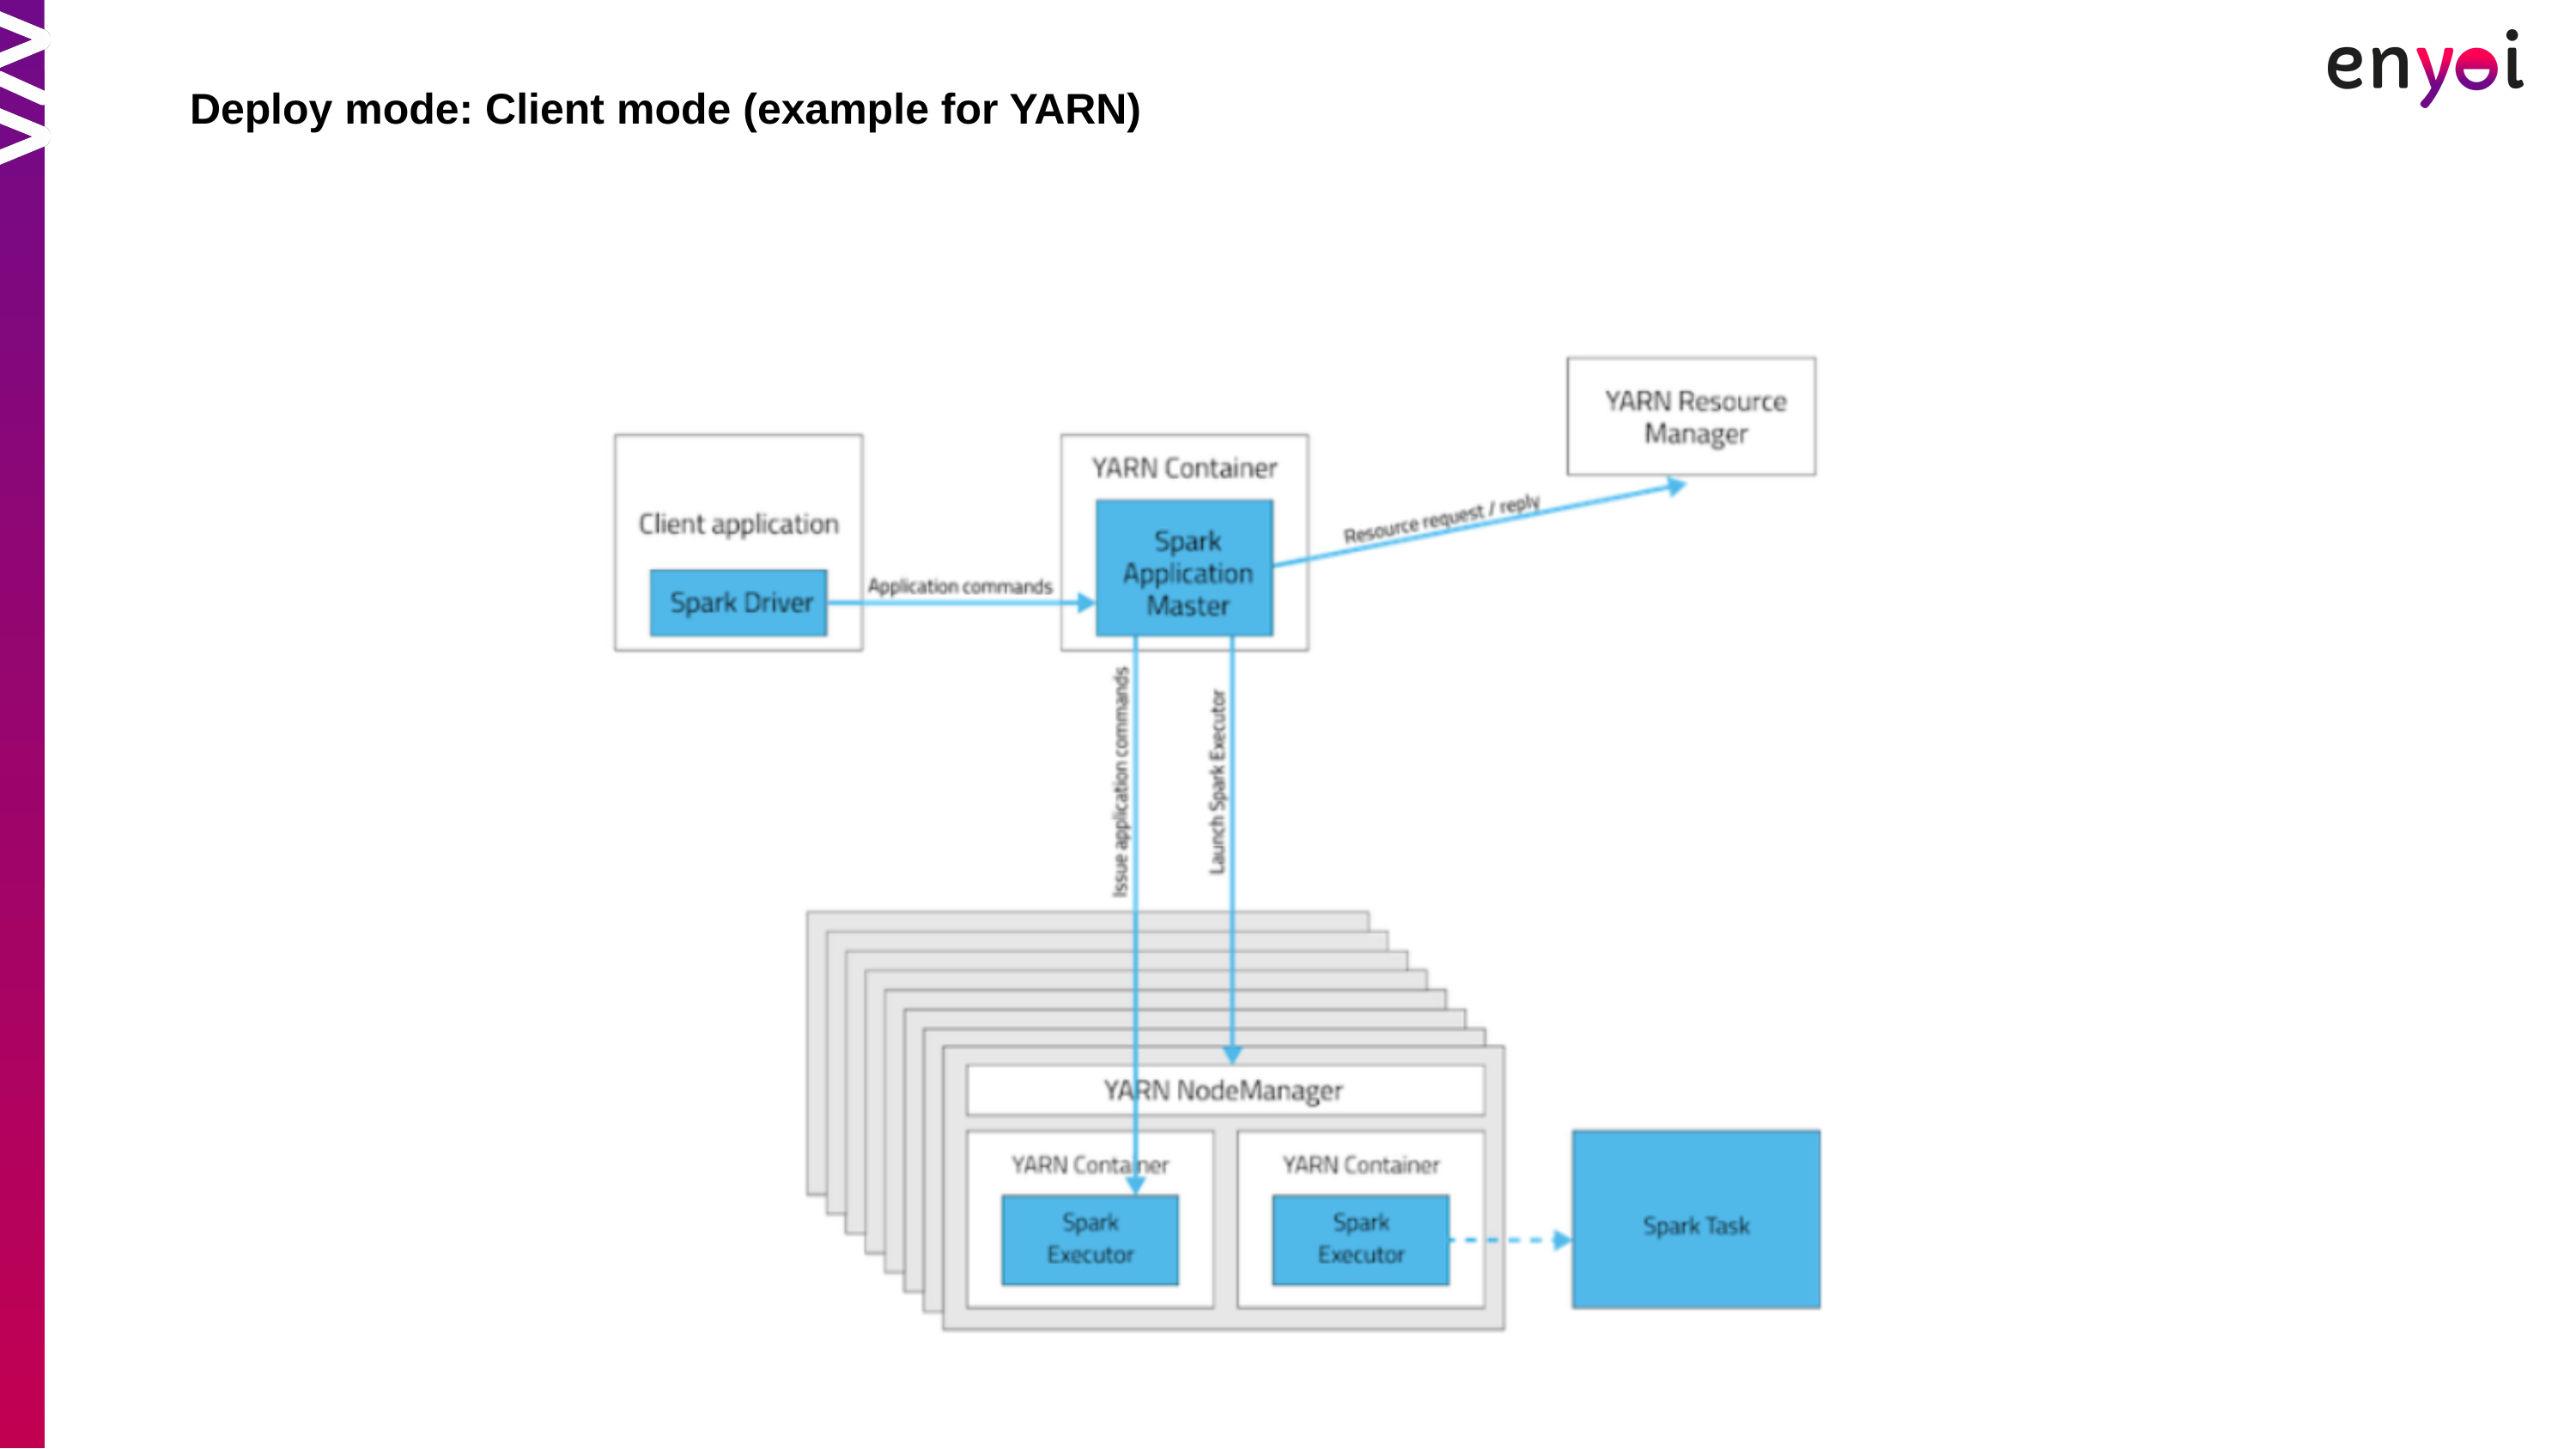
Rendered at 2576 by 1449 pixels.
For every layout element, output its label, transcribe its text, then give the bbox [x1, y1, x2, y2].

text_box Deploy mode: Client mode (example for YARN) [177, 39, 1946, 241]
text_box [0, 0, 53, 1449]
picture [567, 295, 1946, 1369]
text_box [2328, 29, 2524, 108]
